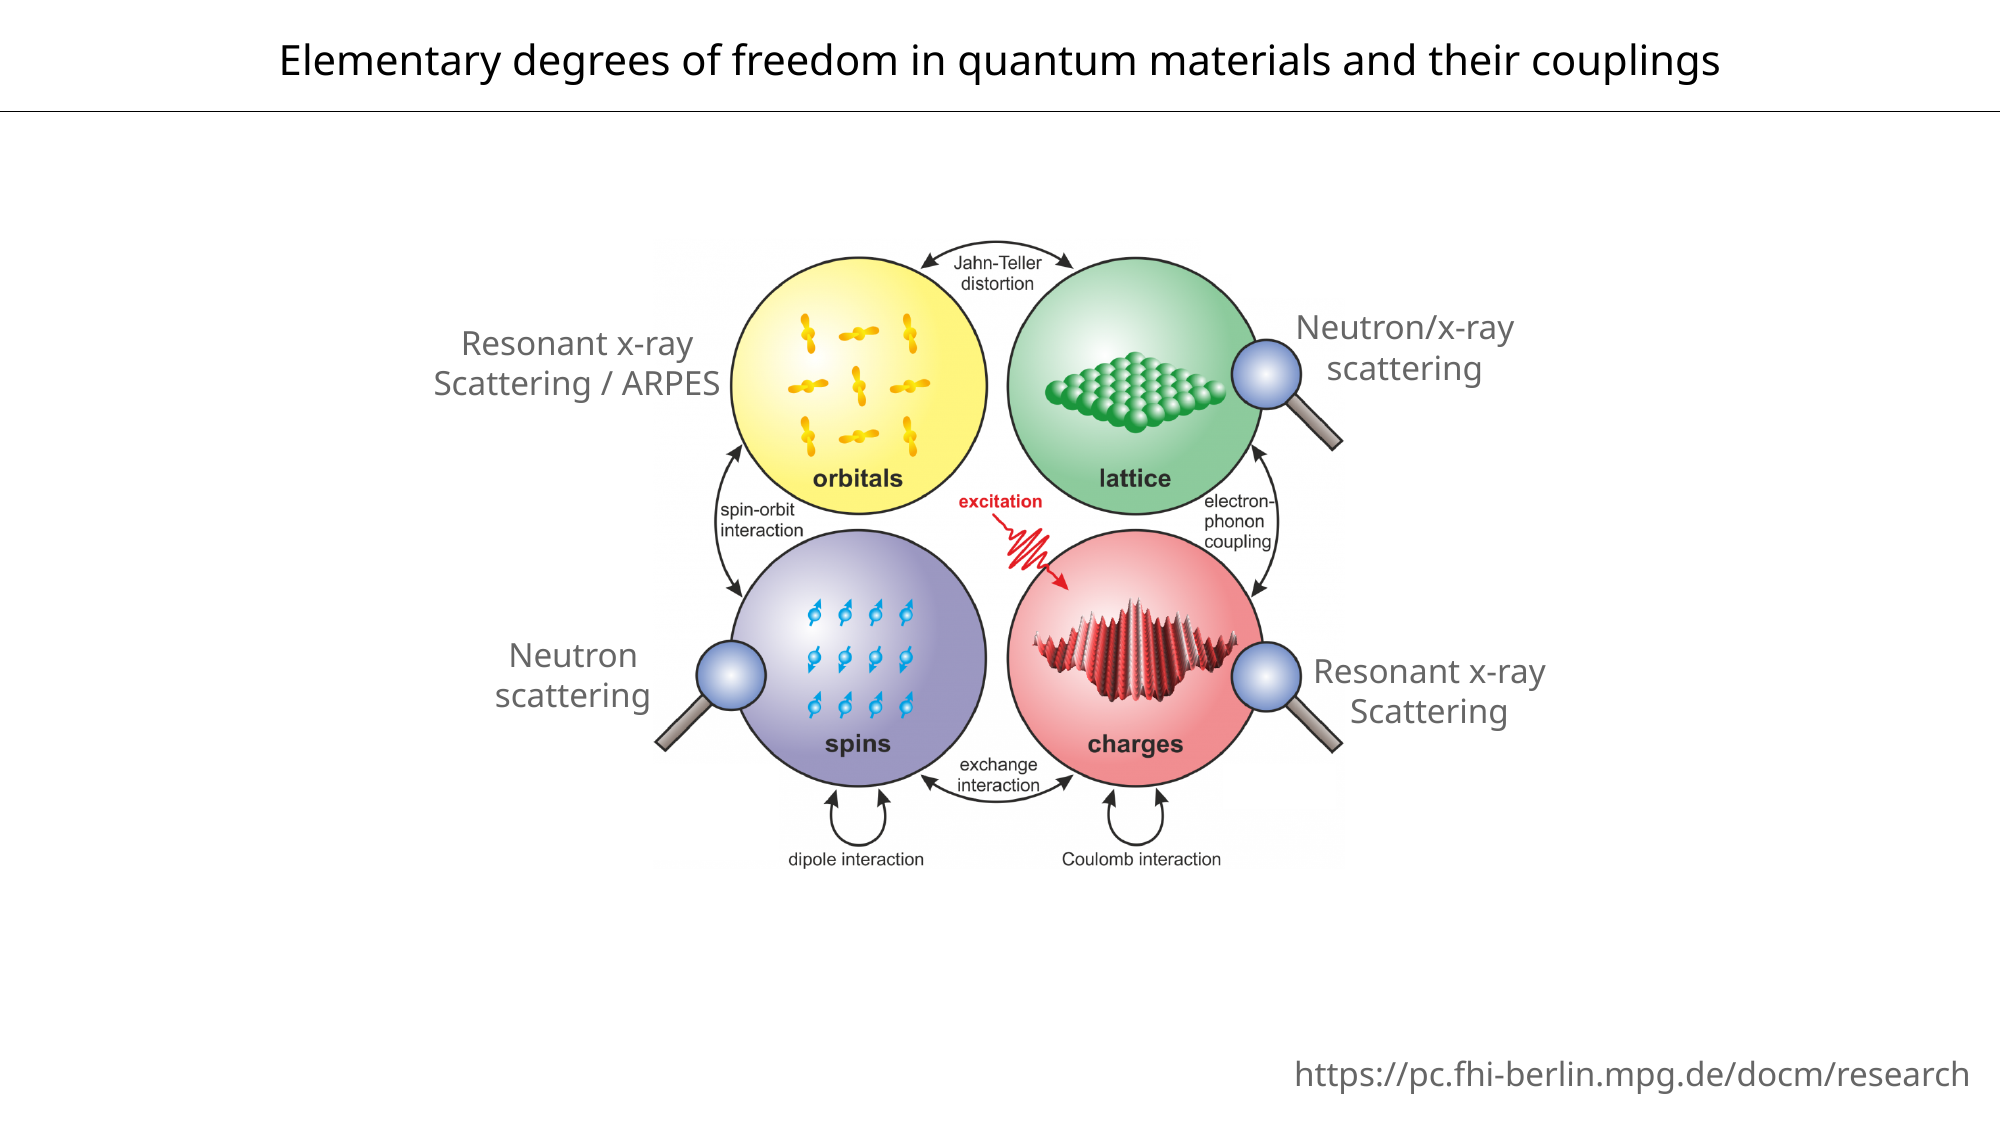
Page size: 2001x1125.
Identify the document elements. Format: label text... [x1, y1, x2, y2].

text_box Neutron scattering [435, 626, 641, 722]
text_box https://pc.fhi-berlin.mpg.de/docm/research [1279, 1046, 2000, 1101]
text_box Neutron/x-ray scattering [1358, 299, 1551, 394]
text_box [641, 228, 1358, 869]
text_box Elementary degrees of freedom in quantum materials and their couplings [232, 26, 1768, 92]
text_box Resonant x-ray Scattering [1358, 642, 1563, 738]
text_box Resonant x-ray Scattering / ARPES [375, 314, 641, 410]
